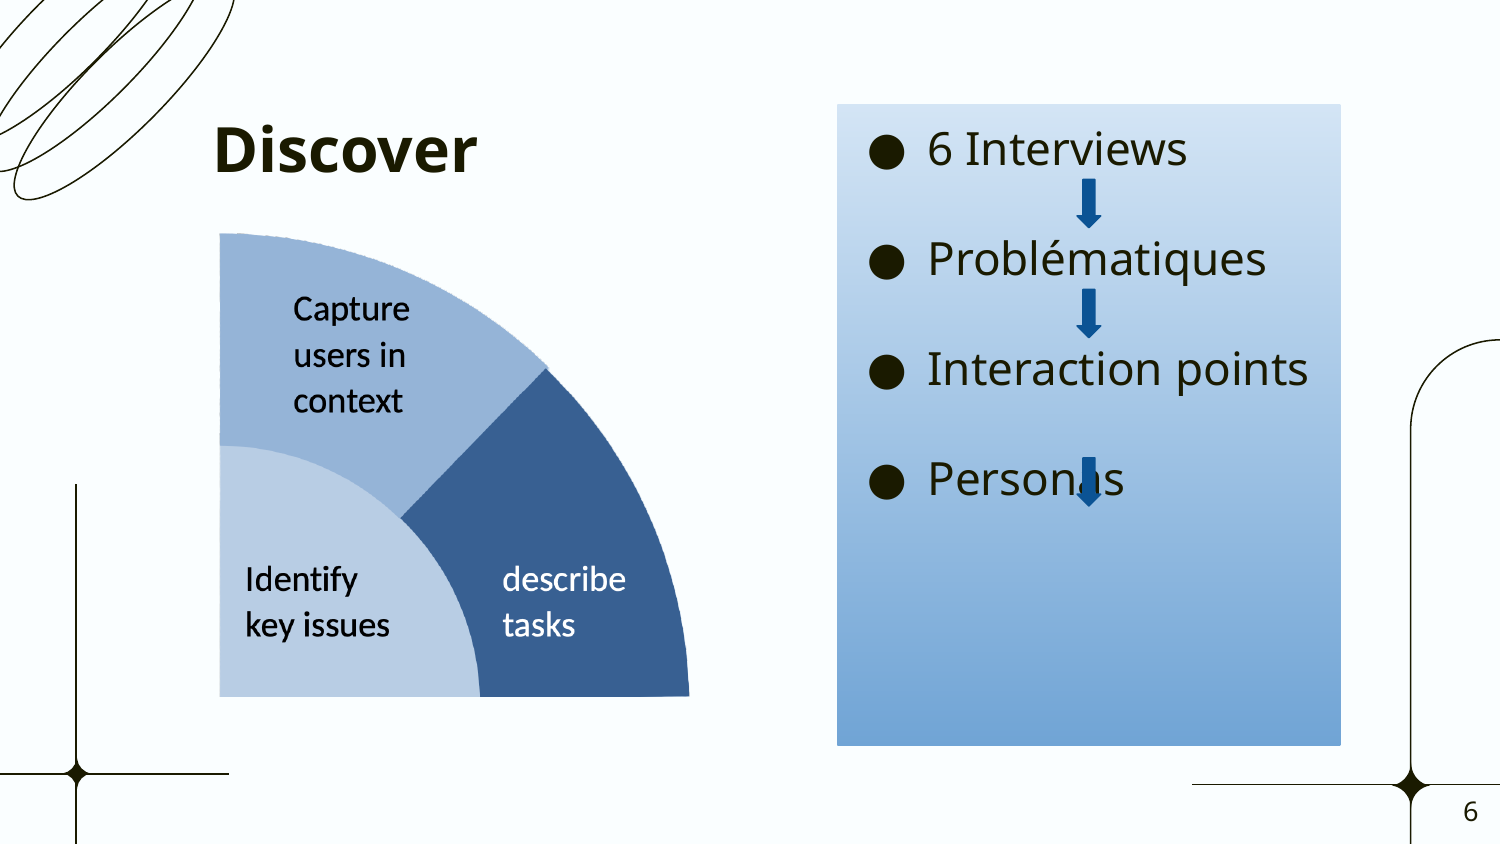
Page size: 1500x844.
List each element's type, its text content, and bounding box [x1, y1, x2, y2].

title Discover [197, 104, 738, 201]
text_box 6 Interviews Problématiques Interaction points Personas [837, 104, 1341, 746]
text_box [1077, 179, 1101, 228]
slide_number 6 [1403, 779, 1494, 844]
picture [218, 231, 692, 697]
text_box [1077, 289, 1101, 338]
text_box [1077, 457, 1101, 506]
